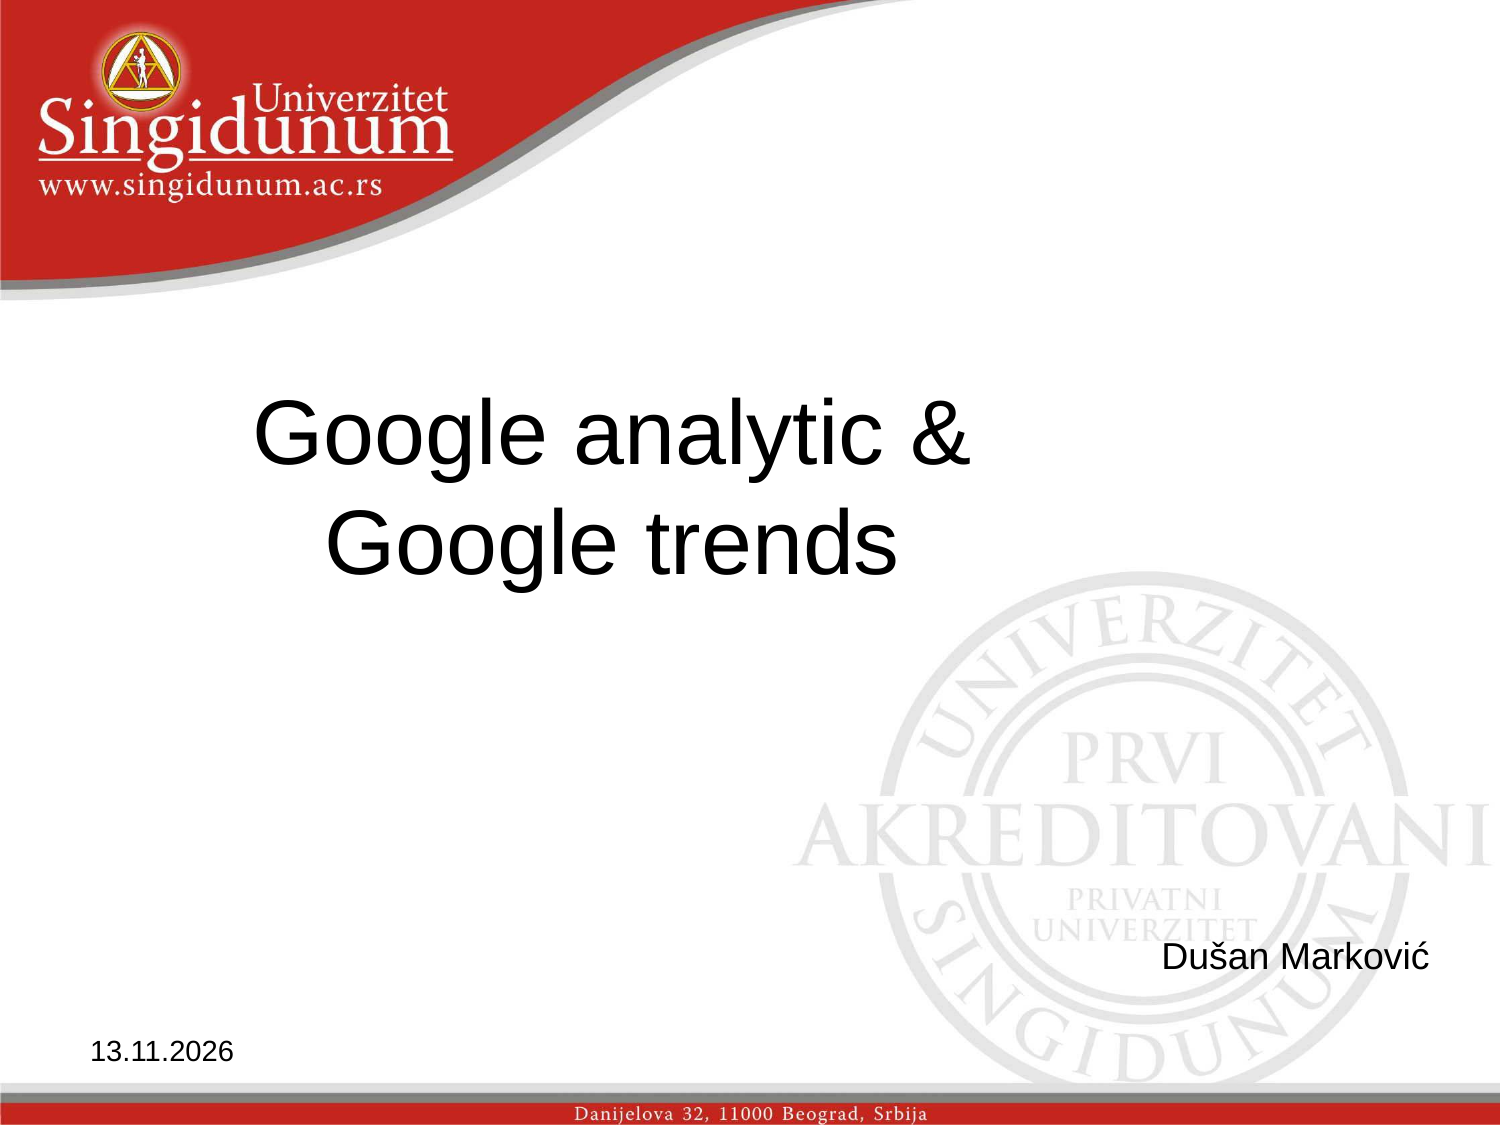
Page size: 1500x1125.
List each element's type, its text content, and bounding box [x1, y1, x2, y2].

text_box Dušan Marković [1146, 924, 1447, 985]
title Google analytic & Google trends [0, 362, 1226, 604]
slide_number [74, 1024, 426, 1103]
picture [0, 0, 1500, 1125]
